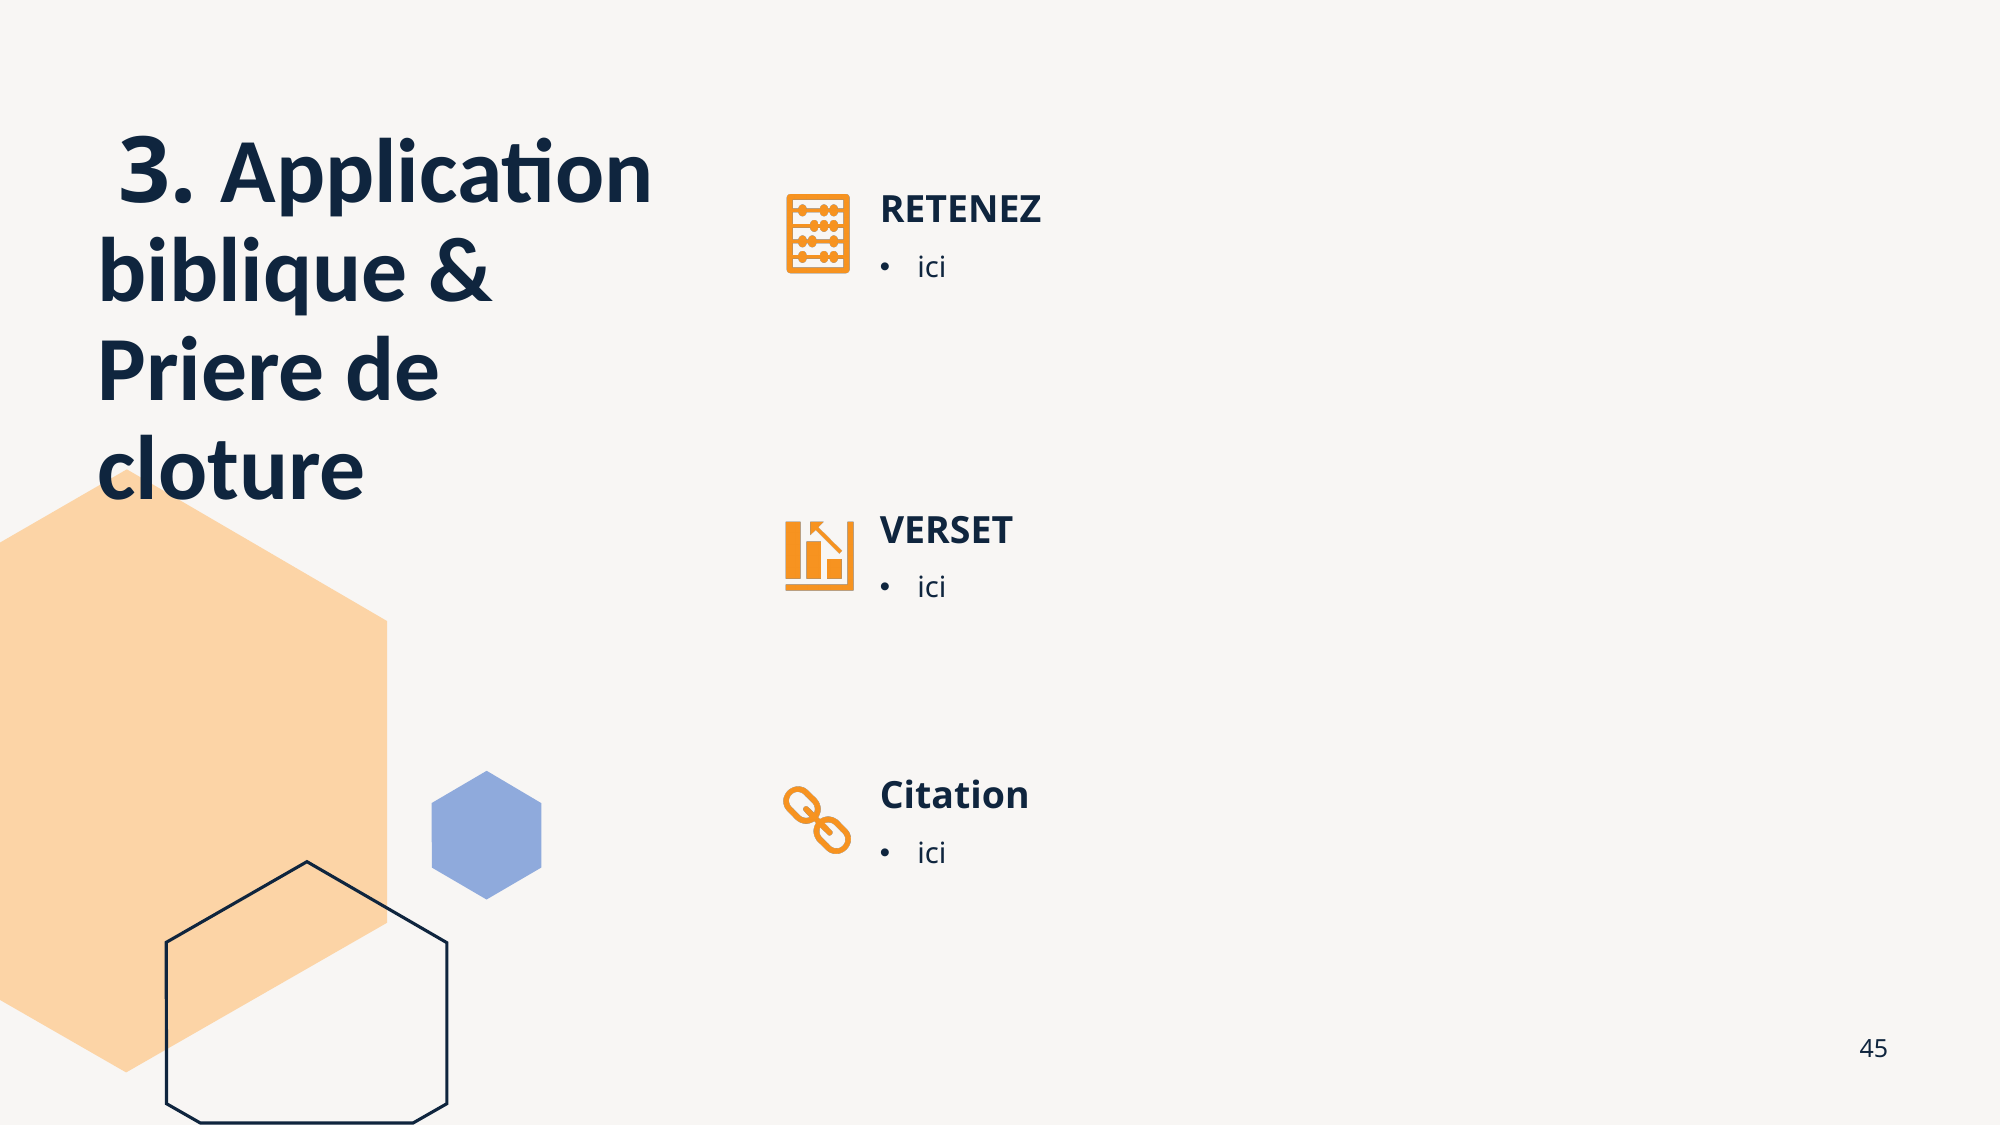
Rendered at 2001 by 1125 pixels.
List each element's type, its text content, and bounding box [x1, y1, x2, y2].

list VERSET [864, 489, 1712, 559]
picture [774, 509, 863, 603]
list ici [864, 560, 1712, 754]
picture [773, 773, 862, 867]
picture [776, 187, 860, 281]
title 3. Application biblique & Priere de cloture [82, 115, 738, 490]
slide_number 45 [1836, 1020, 1912, 1080]
list RETENEZ [864, 168, 1712, 238]
list Citation [864, 754, 1712, 824]
list ici [864, 827, 1712, 1096]
list ici [864, 241, 1712, 489]
